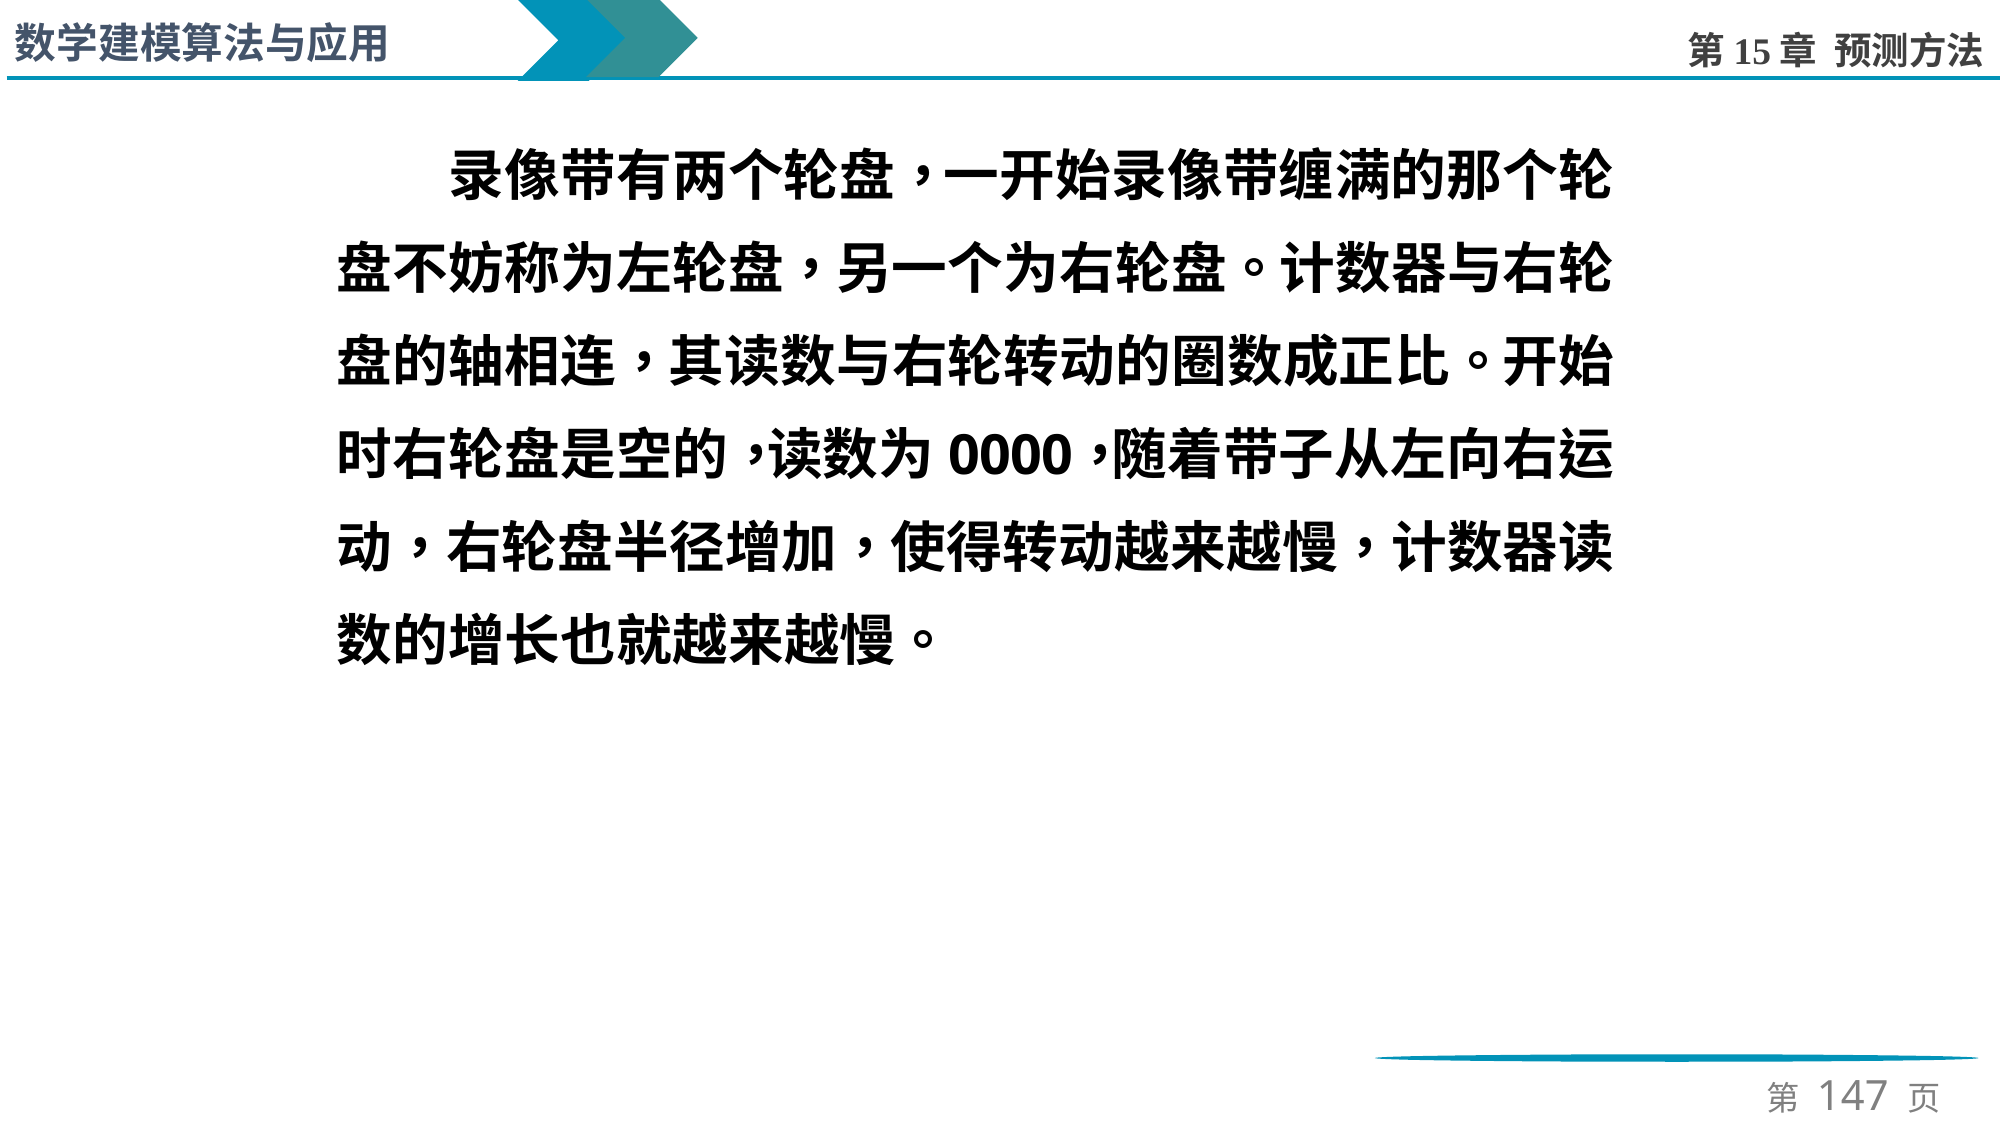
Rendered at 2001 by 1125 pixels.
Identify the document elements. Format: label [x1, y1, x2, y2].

text_box [336, 132, 1613, 722]
